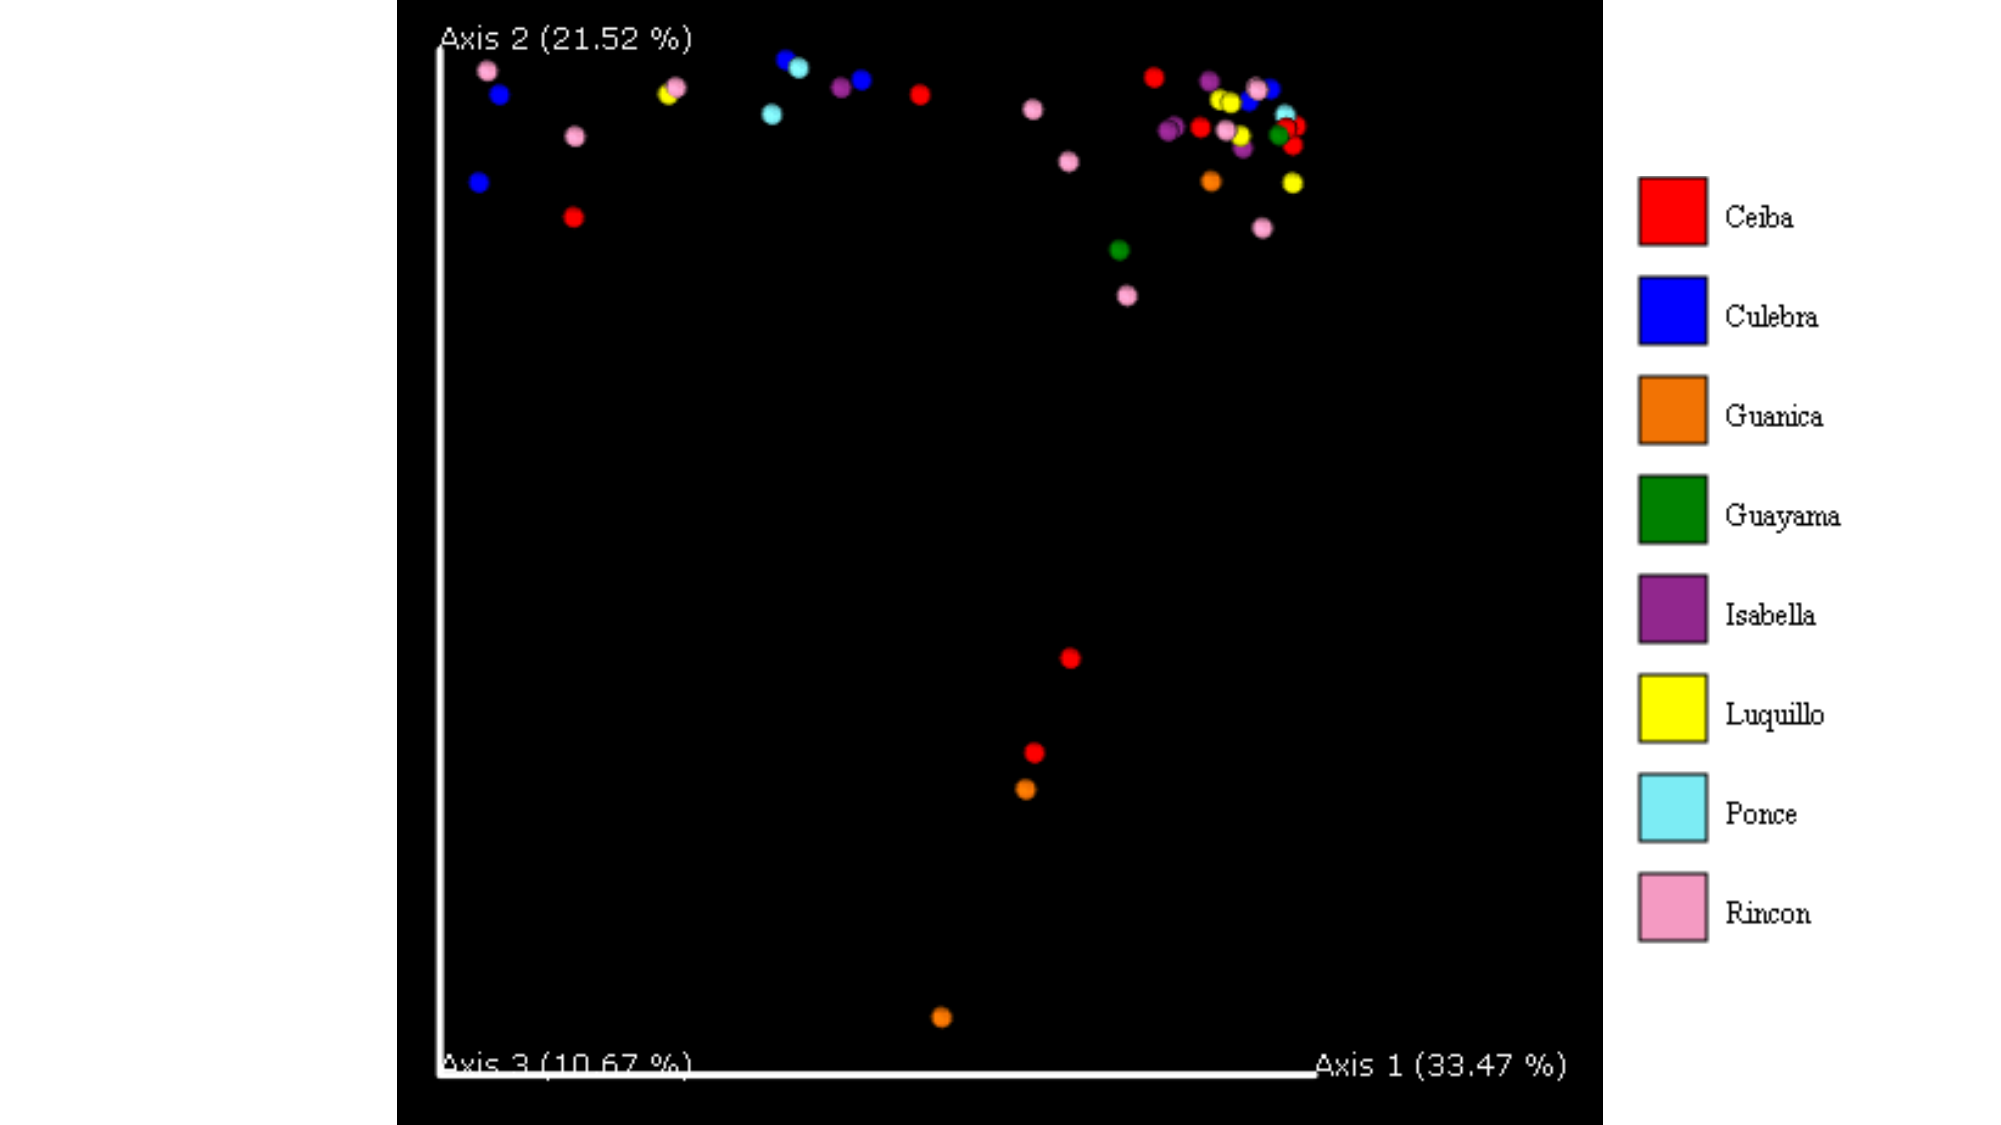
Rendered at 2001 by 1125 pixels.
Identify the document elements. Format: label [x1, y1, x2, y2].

picture [397, 0, 1603, 1125]
picture [1628, 176, 1884, 949]
